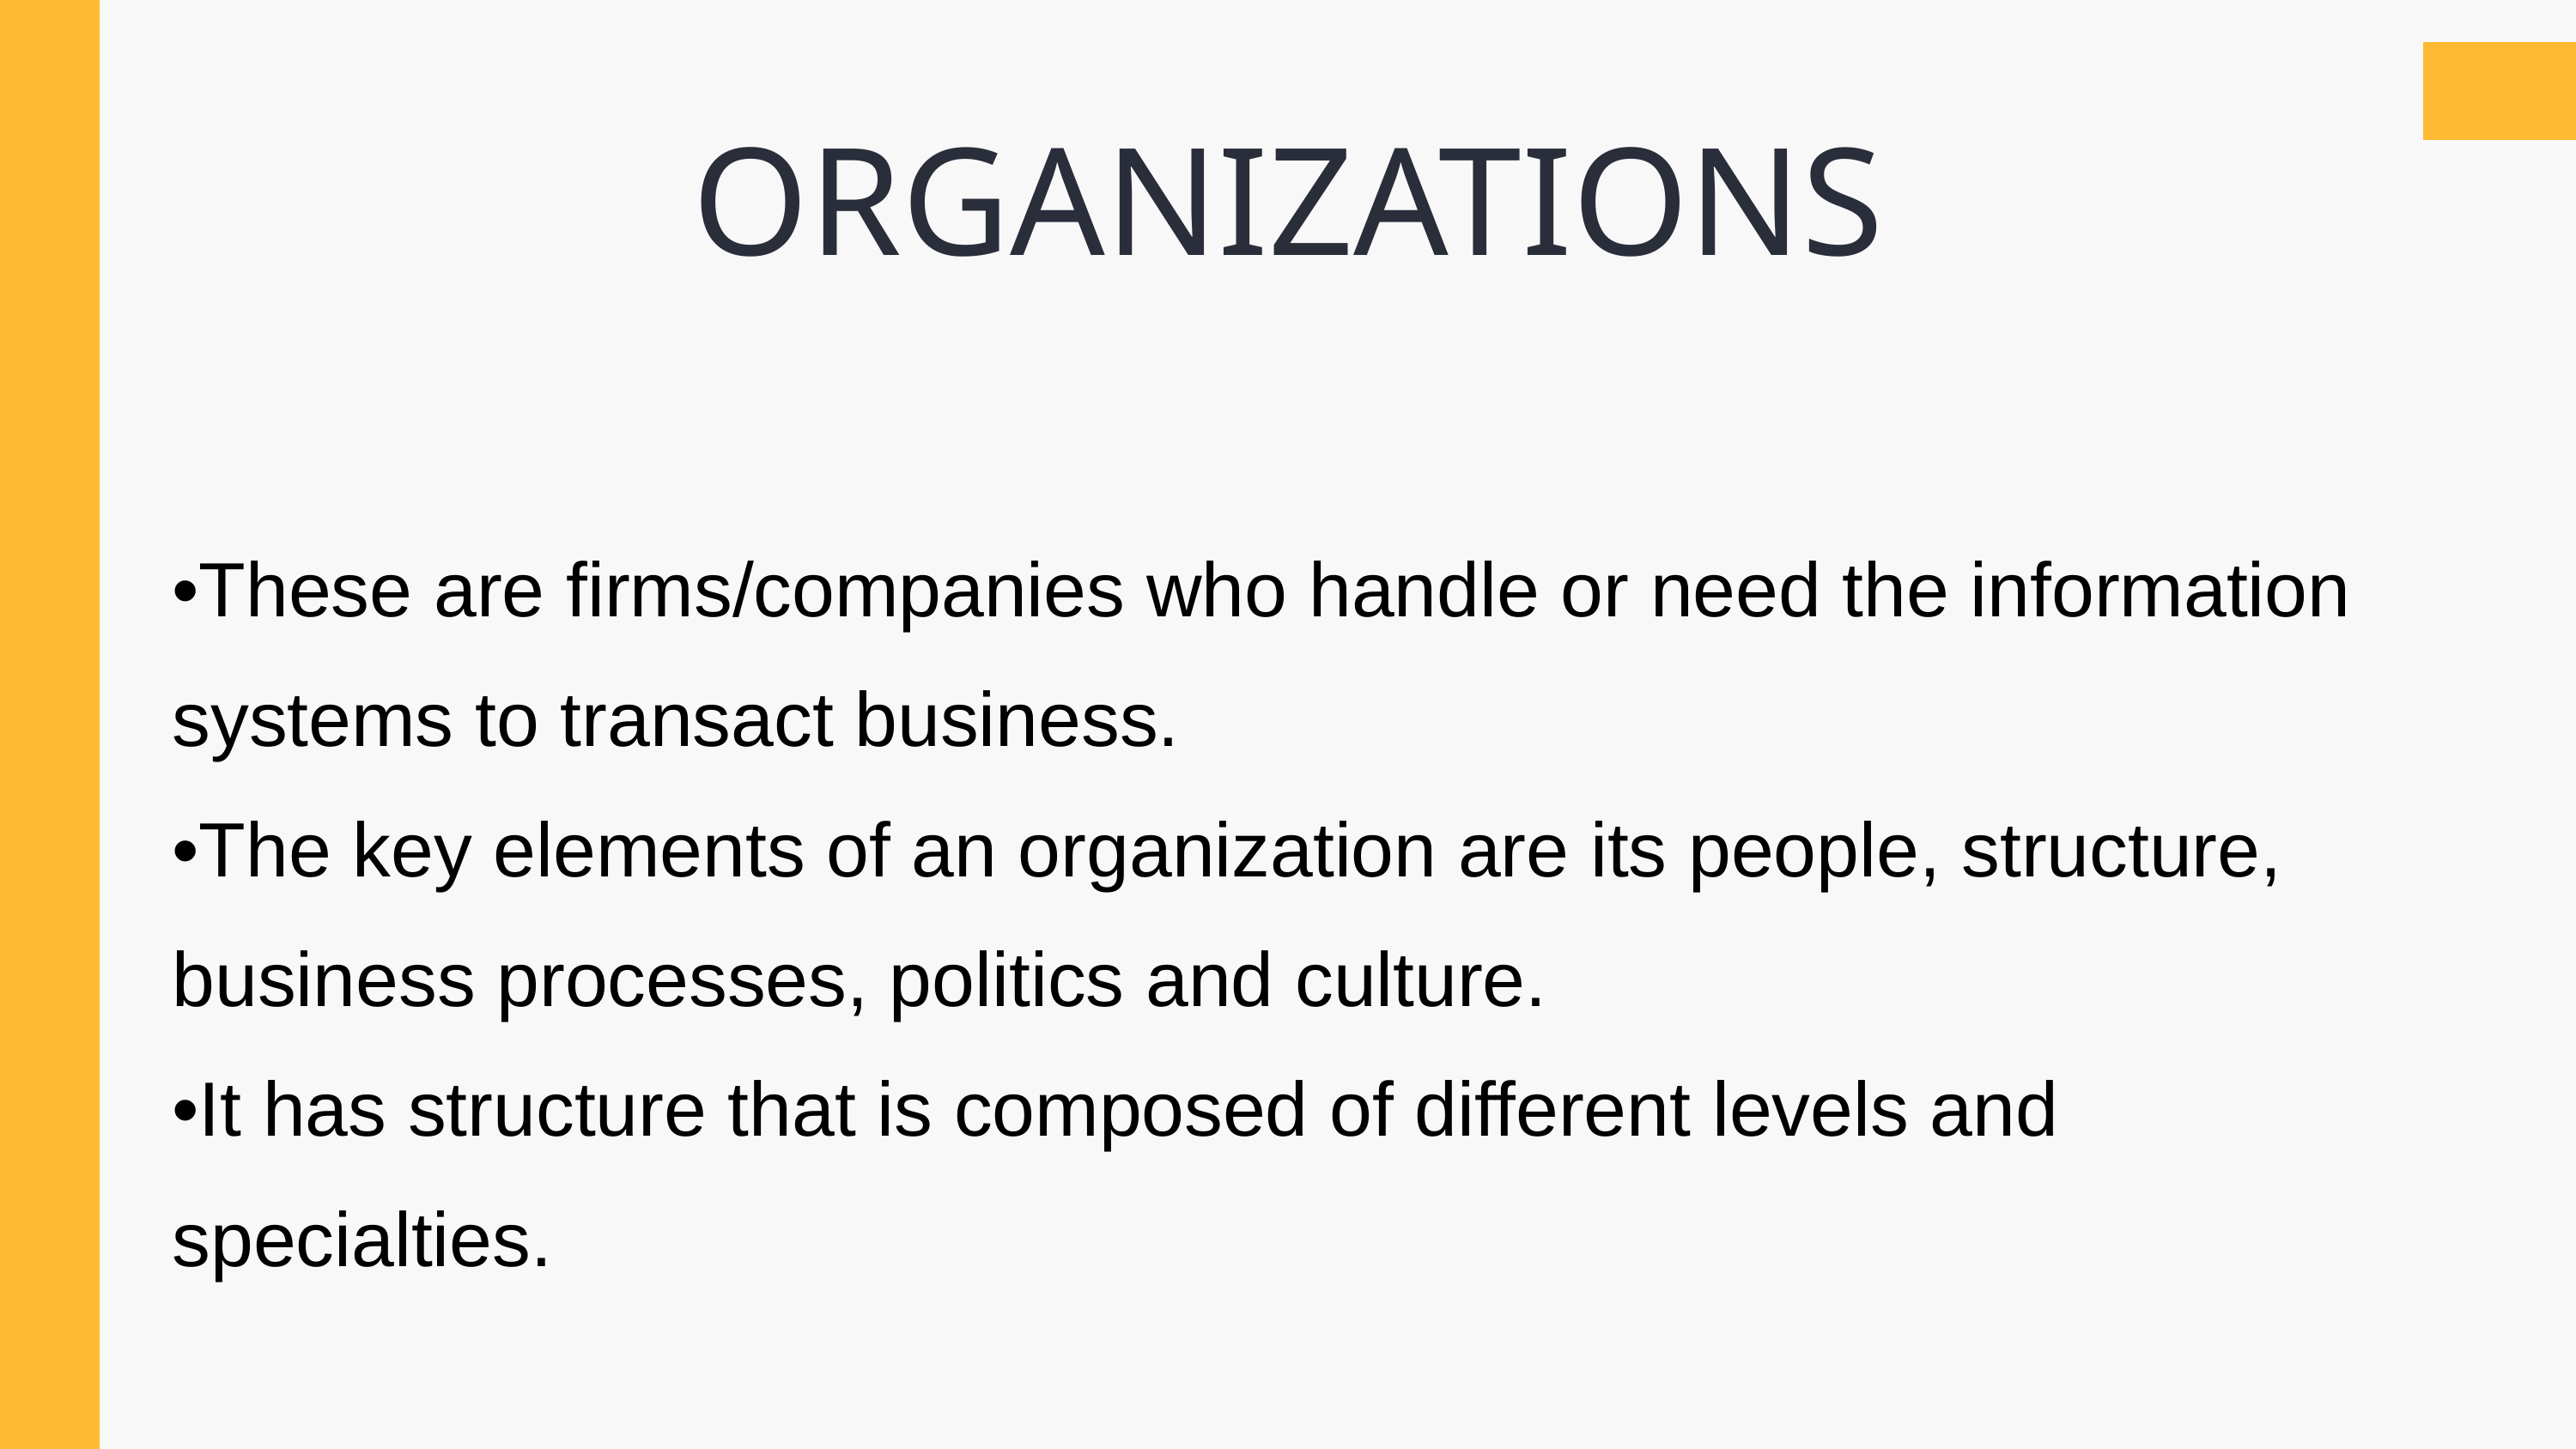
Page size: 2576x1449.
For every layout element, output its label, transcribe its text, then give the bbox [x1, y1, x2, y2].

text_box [0, 0, 100, 1449]
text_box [2422, 41, 2576, 141]
text_box •These are firms/companies who handle or need the information systems to transact business. •The key elements of an organization are its people, structure, business processes, politics and culture. •It has structure that is composed of different levels and specialties. [172, 501, 2419, 1282]
text_box ORGANIZATIONS [172, 140, 2404, 286]
